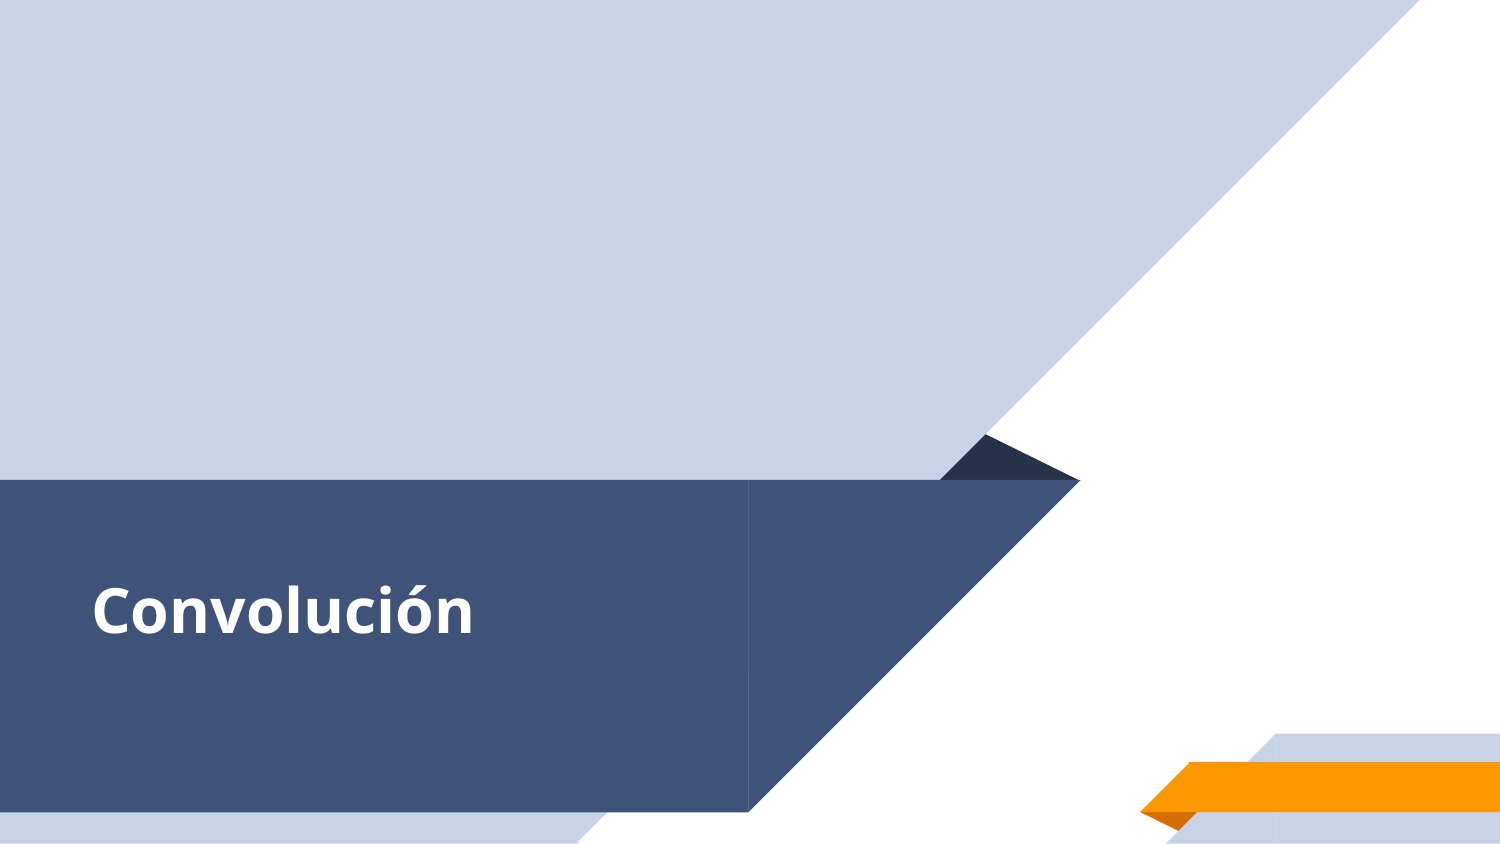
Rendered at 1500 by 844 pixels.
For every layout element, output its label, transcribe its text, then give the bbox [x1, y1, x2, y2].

title Convolución [76, 470, 748, 662]
